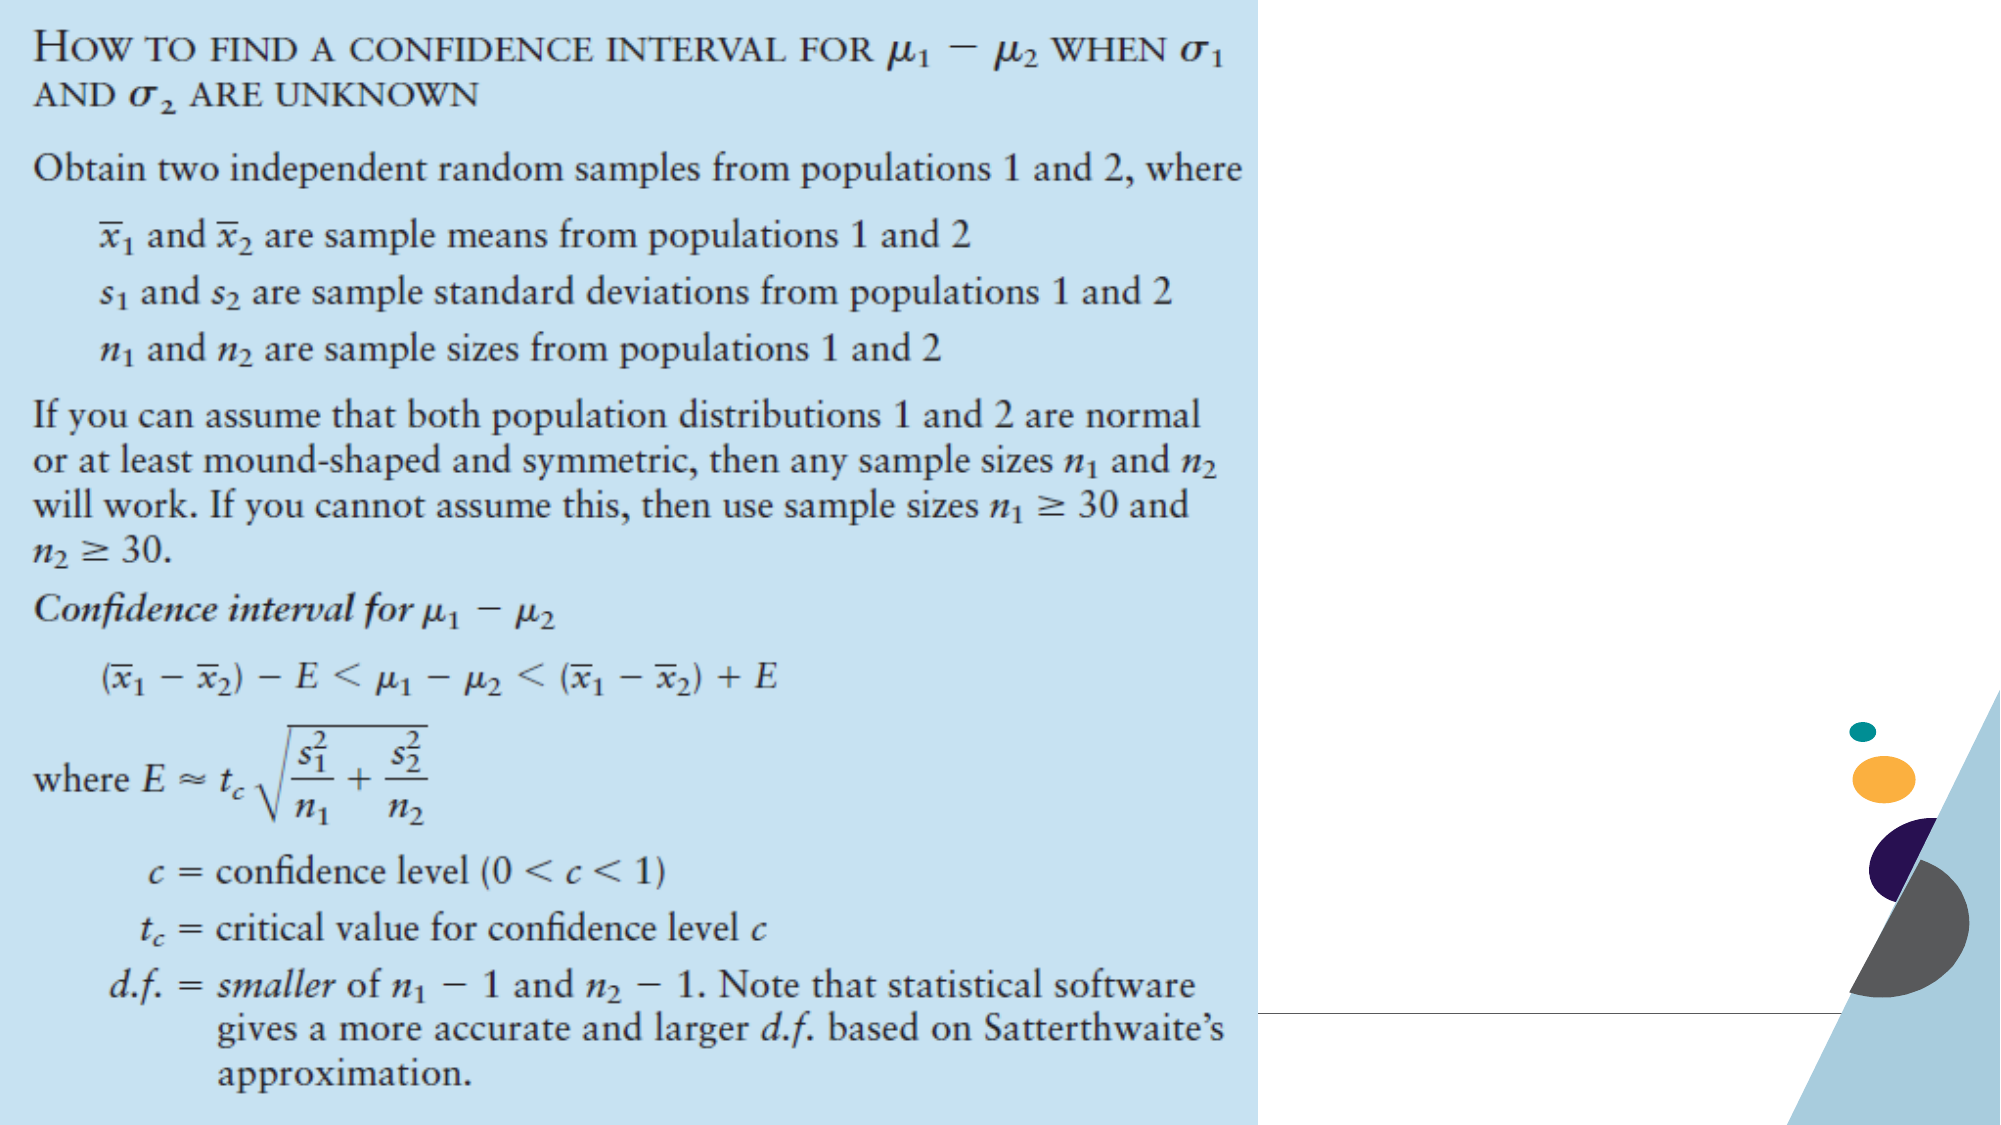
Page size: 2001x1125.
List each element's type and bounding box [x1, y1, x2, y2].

picture [0, 0, 1259, 1125]
